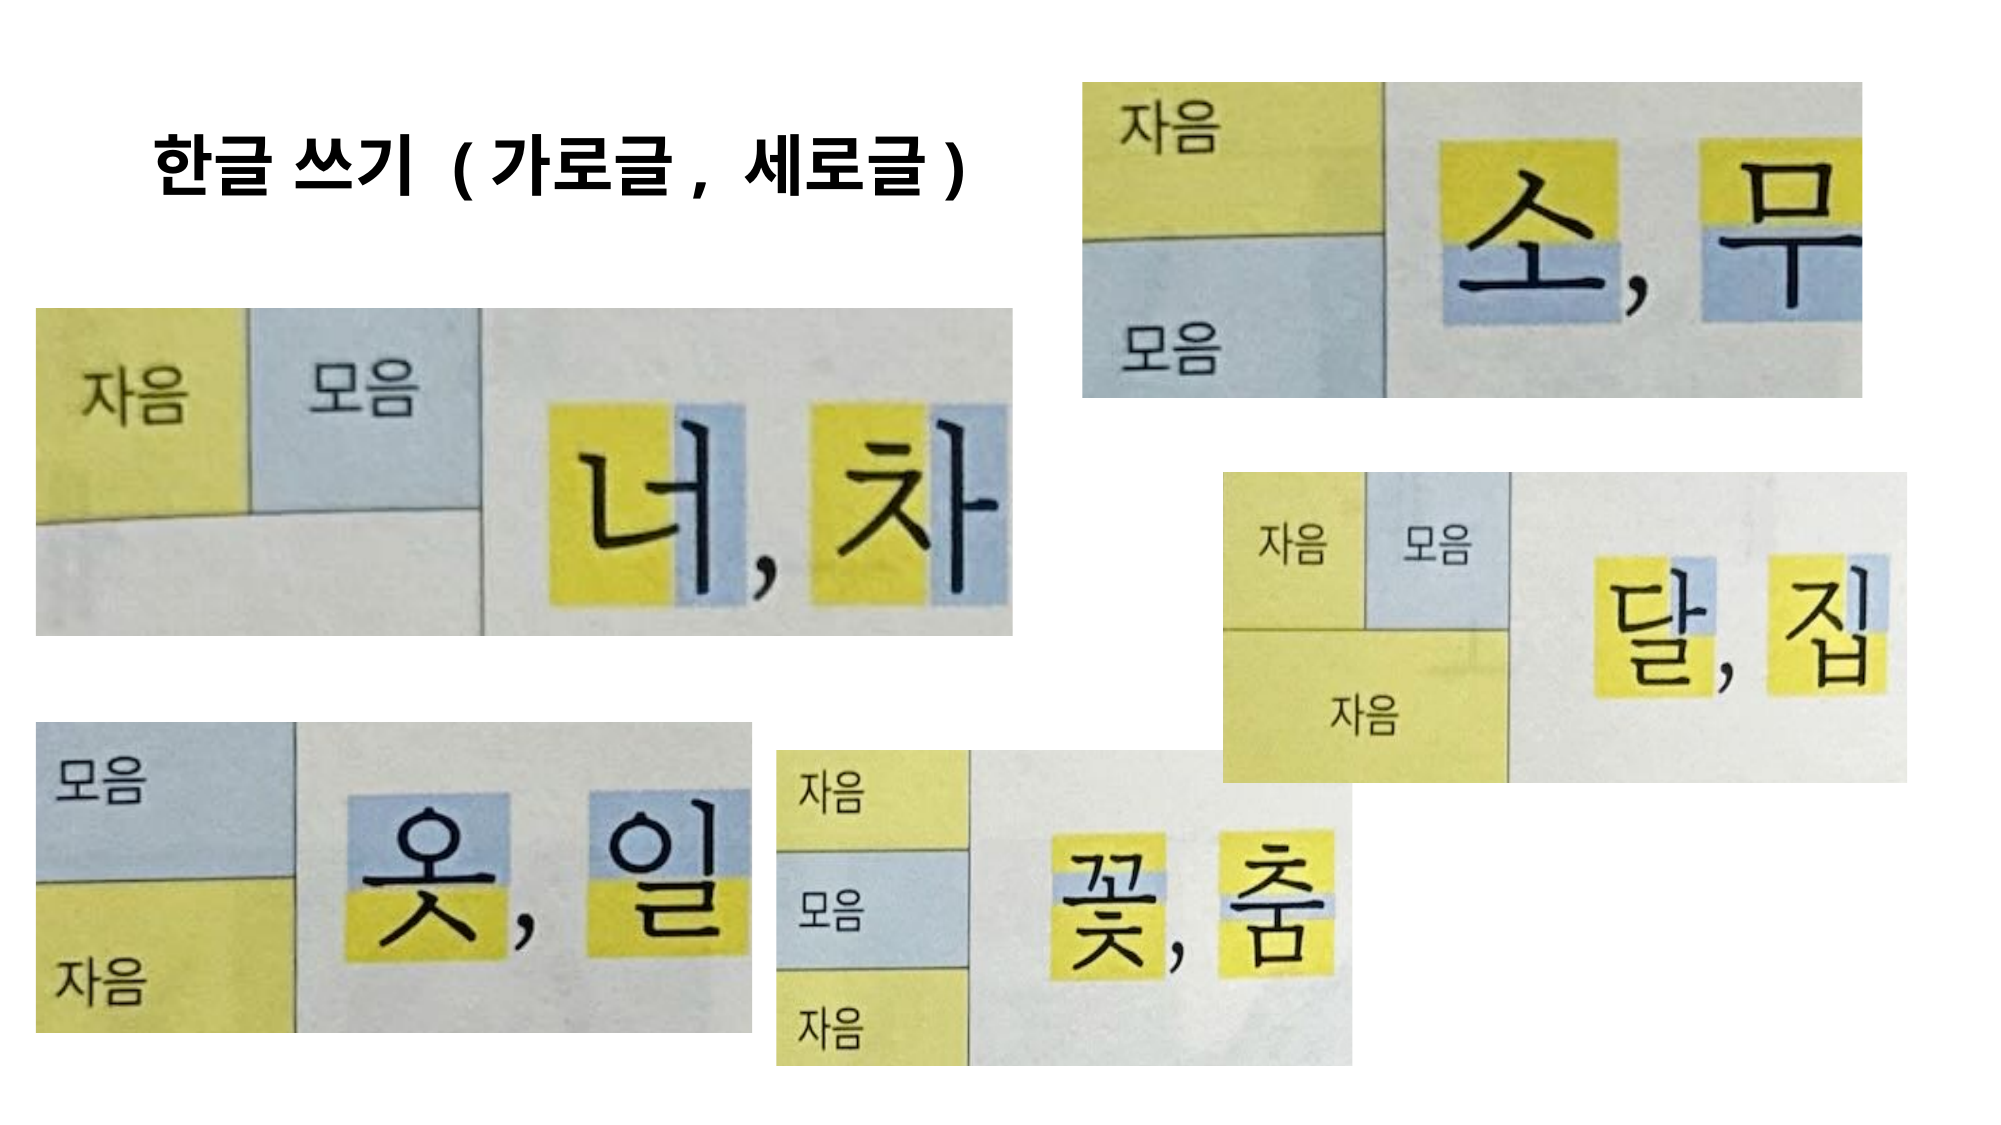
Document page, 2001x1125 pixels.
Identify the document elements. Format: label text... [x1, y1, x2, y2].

picture [35, 722, 753, 1034]
picture [775, 471, 1908, 1066]
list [35, 307, 1014, 637]
title 한글 쓰기 (가로글, 세로글) [137, 59, 1863, 278]
picture [1081, 82, 1863, 399]
